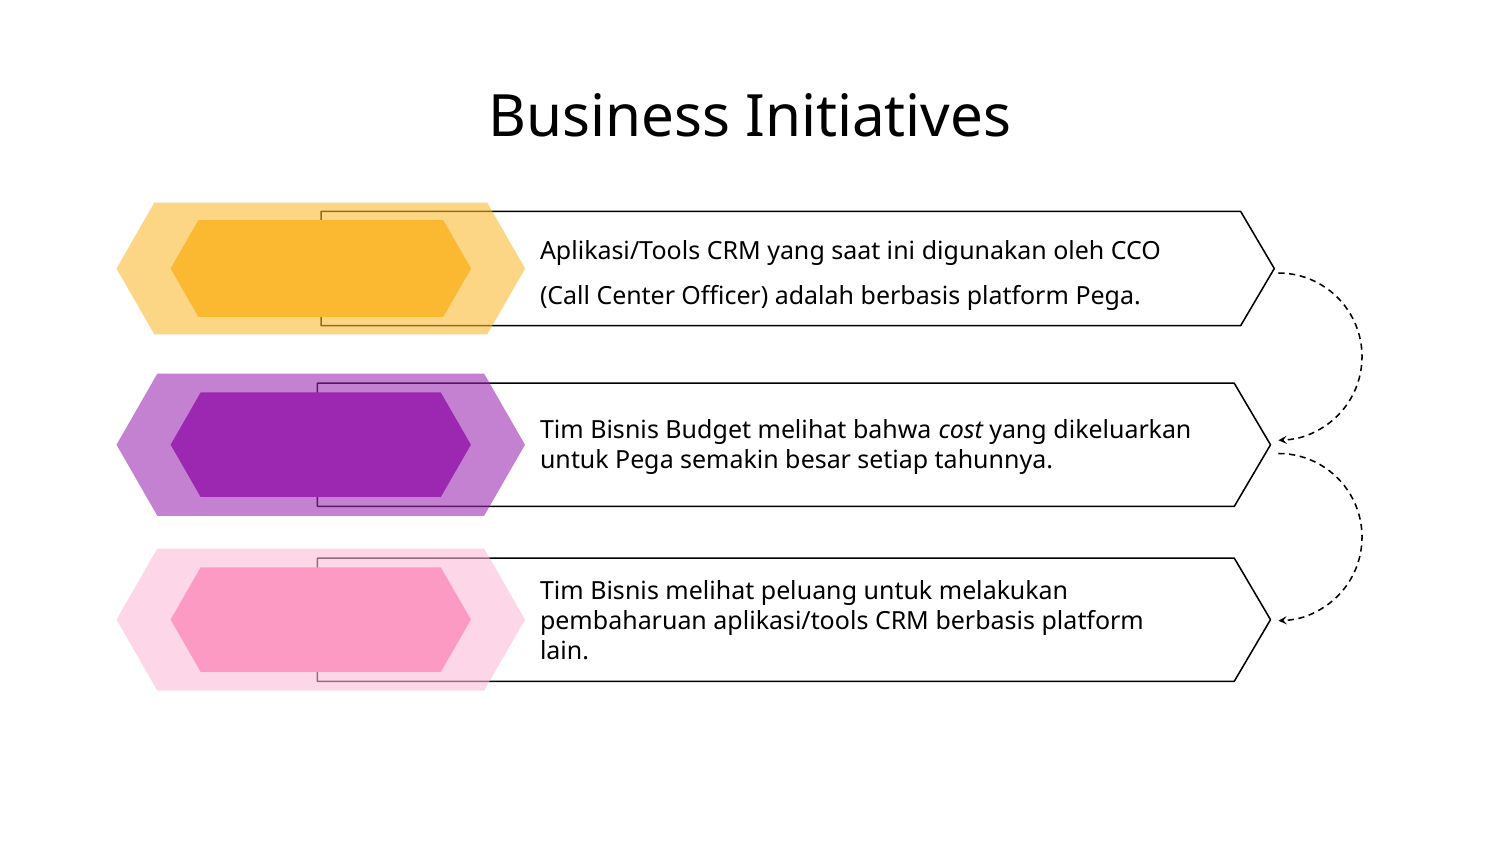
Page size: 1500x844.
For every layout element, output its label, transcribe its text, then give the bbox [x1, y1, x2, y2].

text_box [1278, 453, 1363, 625]
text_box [116, 373, 1271, 517]
text_box [1278, 272, 1363, 444]
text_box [116, 202, 1275, 335]
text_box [116, 535, 1271, 692]
title Business Initiatives [116, 73, 1384, 153]
